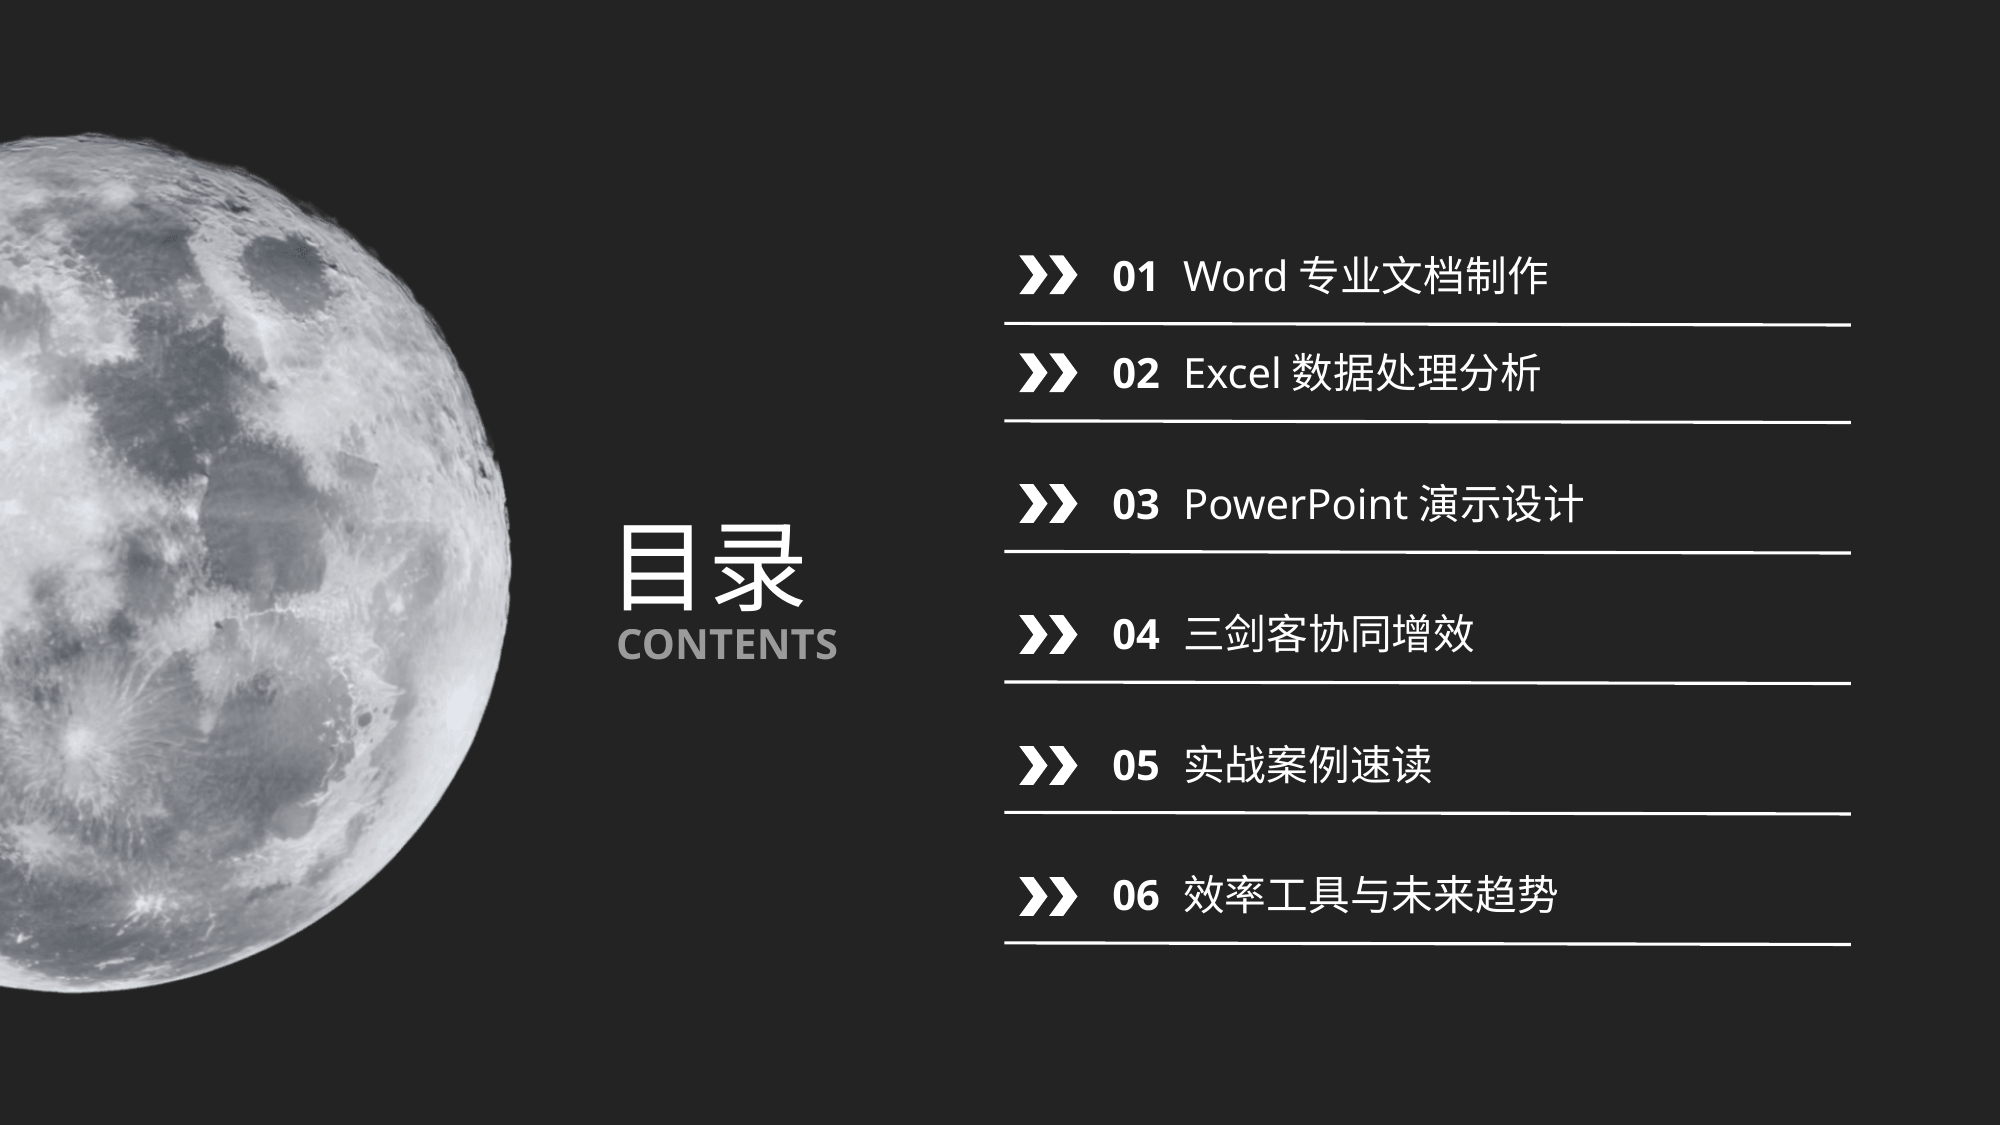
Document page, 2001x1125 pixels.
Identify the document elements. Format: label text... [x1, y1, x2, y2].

text_box 三剑客协同增效 [1168, 600, 1832, 666]
picture [0, 121, 602, 1004]
text_box 06 [1097, 861, 1168, 927]
text_box [1049, 484, 1078, 523]
text_box 02 [1097, 339, 1168, 405]
text_box [1019, 877, 1048, 916]
text_box PowerPoint演示设计 [1168, 470, 1832, 536]
text_box 01 [1097, 242, 1168, 308]
text_box [1019, 484, 1041, 494]
text_box [1049, 353, 1078, 393]
text_box [1019, 255, 1048, 295]
text_box [1019, 353, 1048, 393]
text_box CONTENTS [602, 610, 1075, 676]
text_box Excel数据处理分析 [1168, 339, 1832, 405]
text_box [1049, 746, 1078, 785]
text_box 03 [1097, 470, 1168, 536]
text_box 05 [1097, 731, 1168, 797]
text_box [1049, 255, 1078, 295]
text_box 效率工具与未来趋势 [1168, 861, 1832, 927]
text_box 实战案例速读 [1168, 731, 1832, 797]
text_box Word专业文档制作 [1168, 242, 1832, 308]
text_box [1019, 746, 1048, 785]
text_box 目录 [602, 494, 1044, 610]
text_box 04 [1097, 600, 1168, 666]
text_box [1044, 498, 1048, 509]
text_box [1049, 877, 1078, 916]
